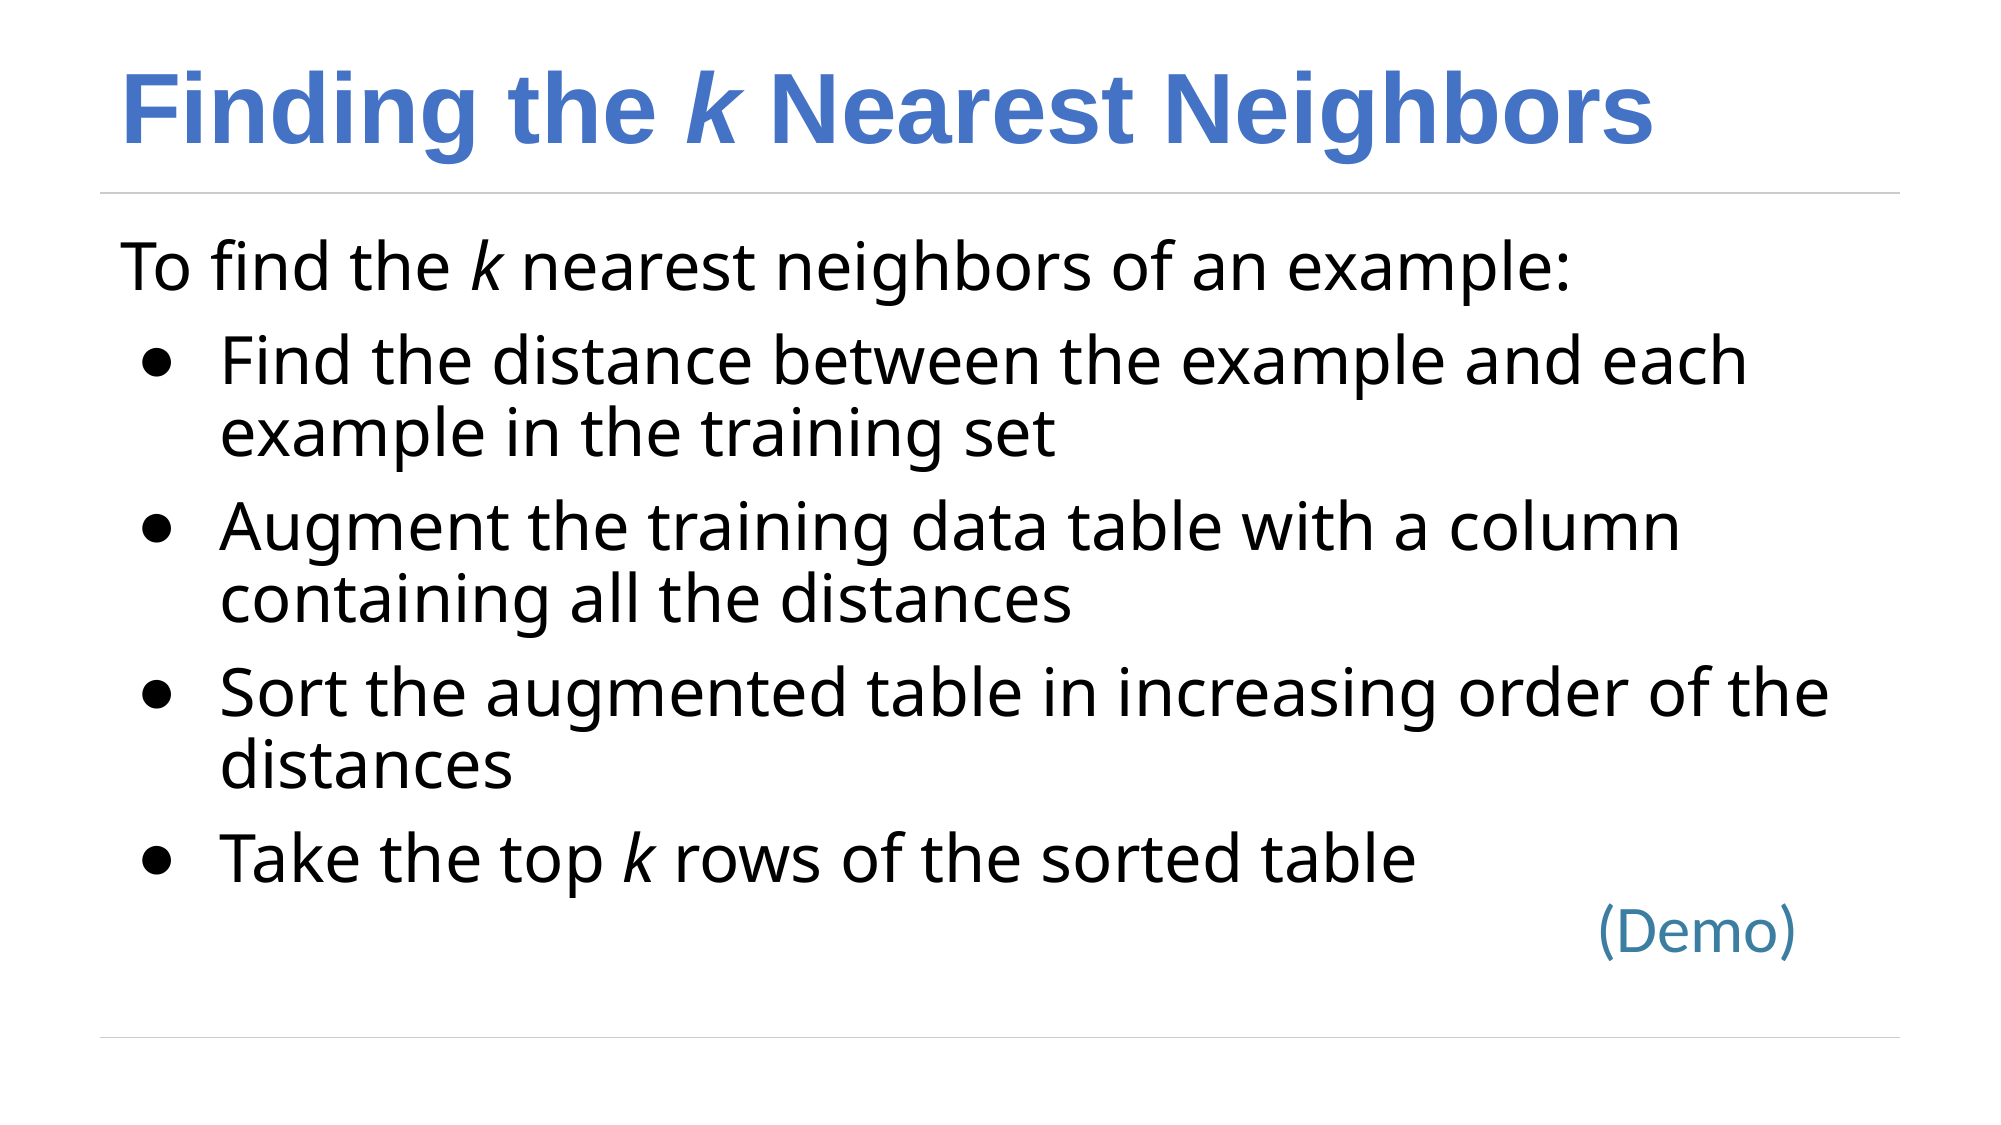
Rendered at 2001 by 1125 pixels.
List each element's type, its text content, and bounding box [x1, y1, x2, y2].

title Finding the k Nearest Neighbors [99, 37, 1800, 186]
text_box (Demo) [1576, 865, 1884, 1000]
list To find the k nearest neighbors of an example: Find the distance between the example and each example in the training set Augment the training data table with a column containing all the distances Sort the augmented table in increasing order of the distances Take the top k rows of the sorted table [99, 212, 1900, 1005]
